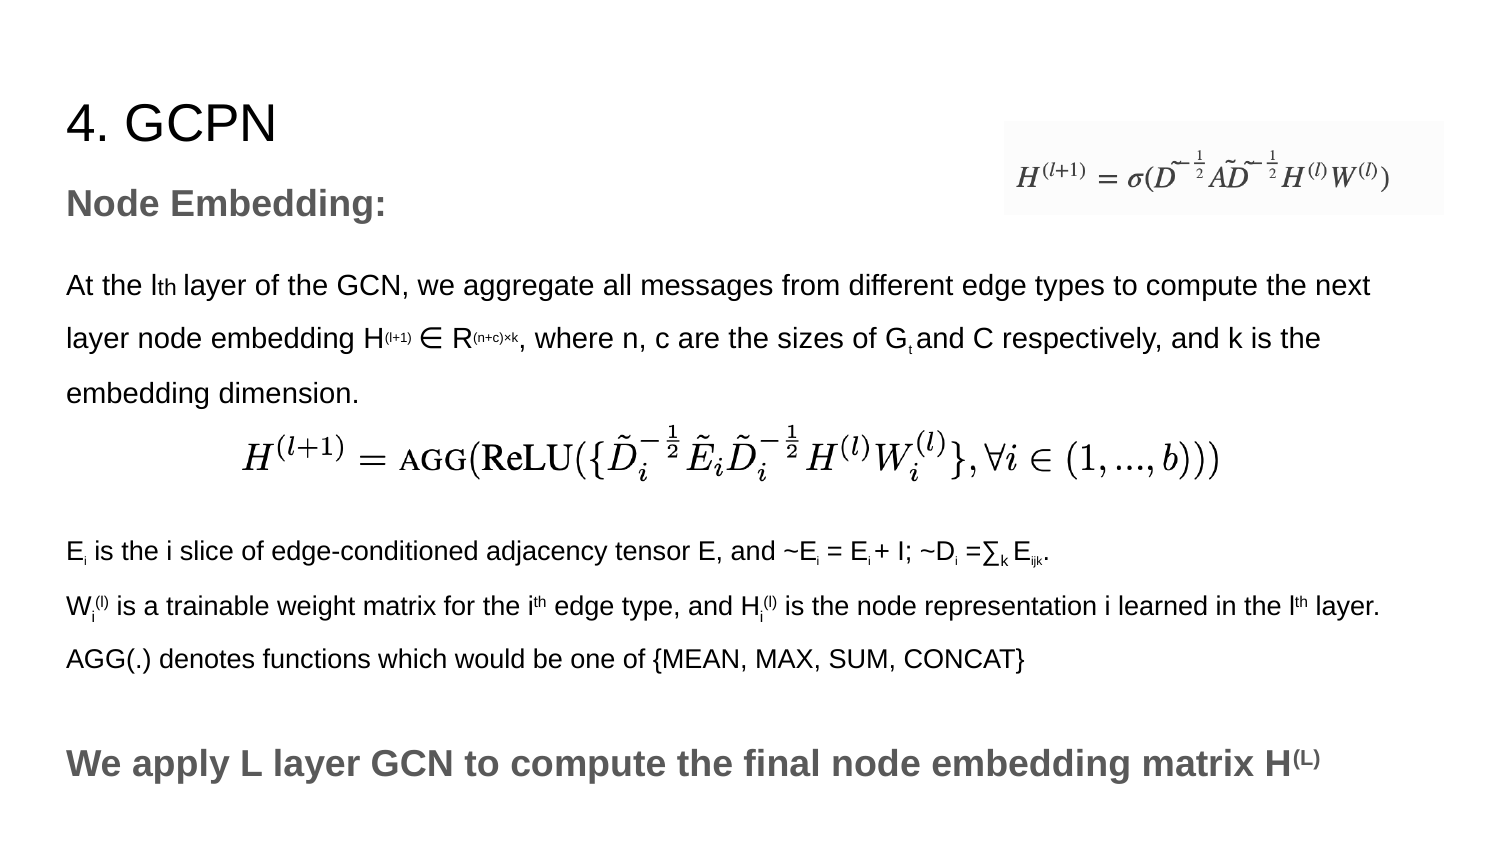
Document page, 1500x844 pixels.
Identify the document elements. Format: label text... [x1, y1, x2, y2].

picture [1004, 120, 1444, 216]
picture [209, 407, 1291, 503]
title 4. GCPN [51, 72, 1449, 156]
list Node Embedding: At the lth layer of the GCN, we aggregate all messages from different edge types to compute the next layer node embedding H(l+1) ∈ R(n+c)×k, where n, c are the sizes of Gt and C respectively, and k is the embedding dimension. Ei is the i slice of edge-conditioned adjacency tensor E, and ~Ei = Ei + I; ~Di =∑k Eijk. Wi(l) is a trainable weight matrix for the ith edge type, and Hi(l) is the node representation i learned in the lth layer. AGG(.) denotes functions which would be one of {MEAN, MAX, SUM, CONCAT} We apply L layer GCN to compute the final node embedding matrix H(L) [51, 156, 1449, 718]
